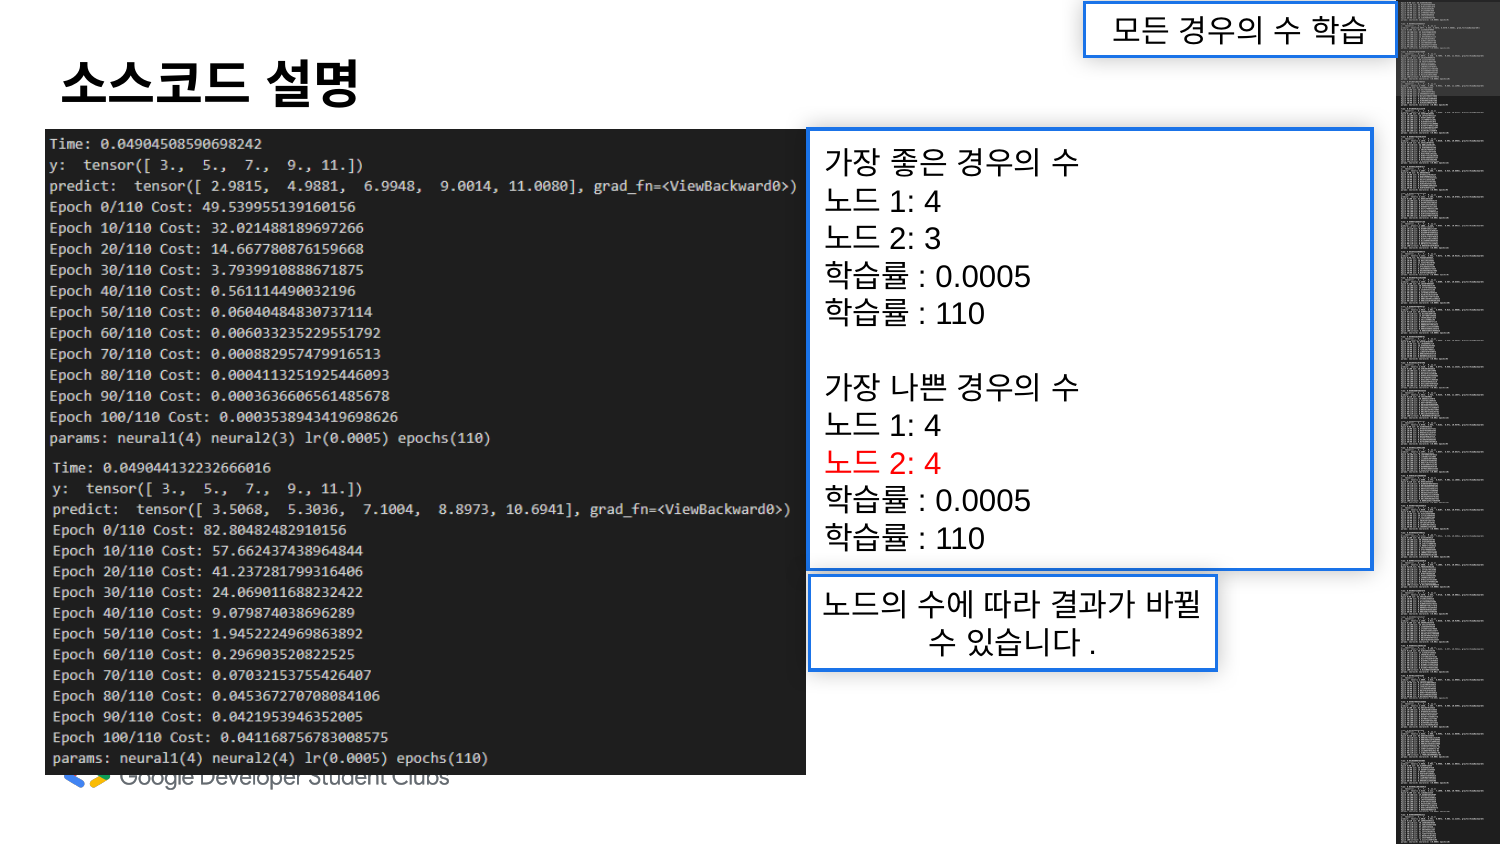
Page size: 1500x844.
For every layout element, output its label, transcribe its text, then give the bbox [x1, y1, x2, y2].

text_box 가장 좋은 경우의 수 노드1: 4 노드2: 3 학습률: 0.0005 학습률: 110 가장 나쁜 경우의 수 노드1: 4 노드2: 4 학습률: 0.0005 학습률: 110 [808, 129, 1373, 570]
title 소스코드 설명 [45, 29, 506, 127]
picture [1396, 0, 1500, 844]
text_box 모든 경우의 수 학습 [1084, 2, 1392, 57]
picture [44, 128, 806, 790]
text_box 노드의 수에 따라 결과가 바뀔 수 있습니다. [811, 575, 1217, 671]
